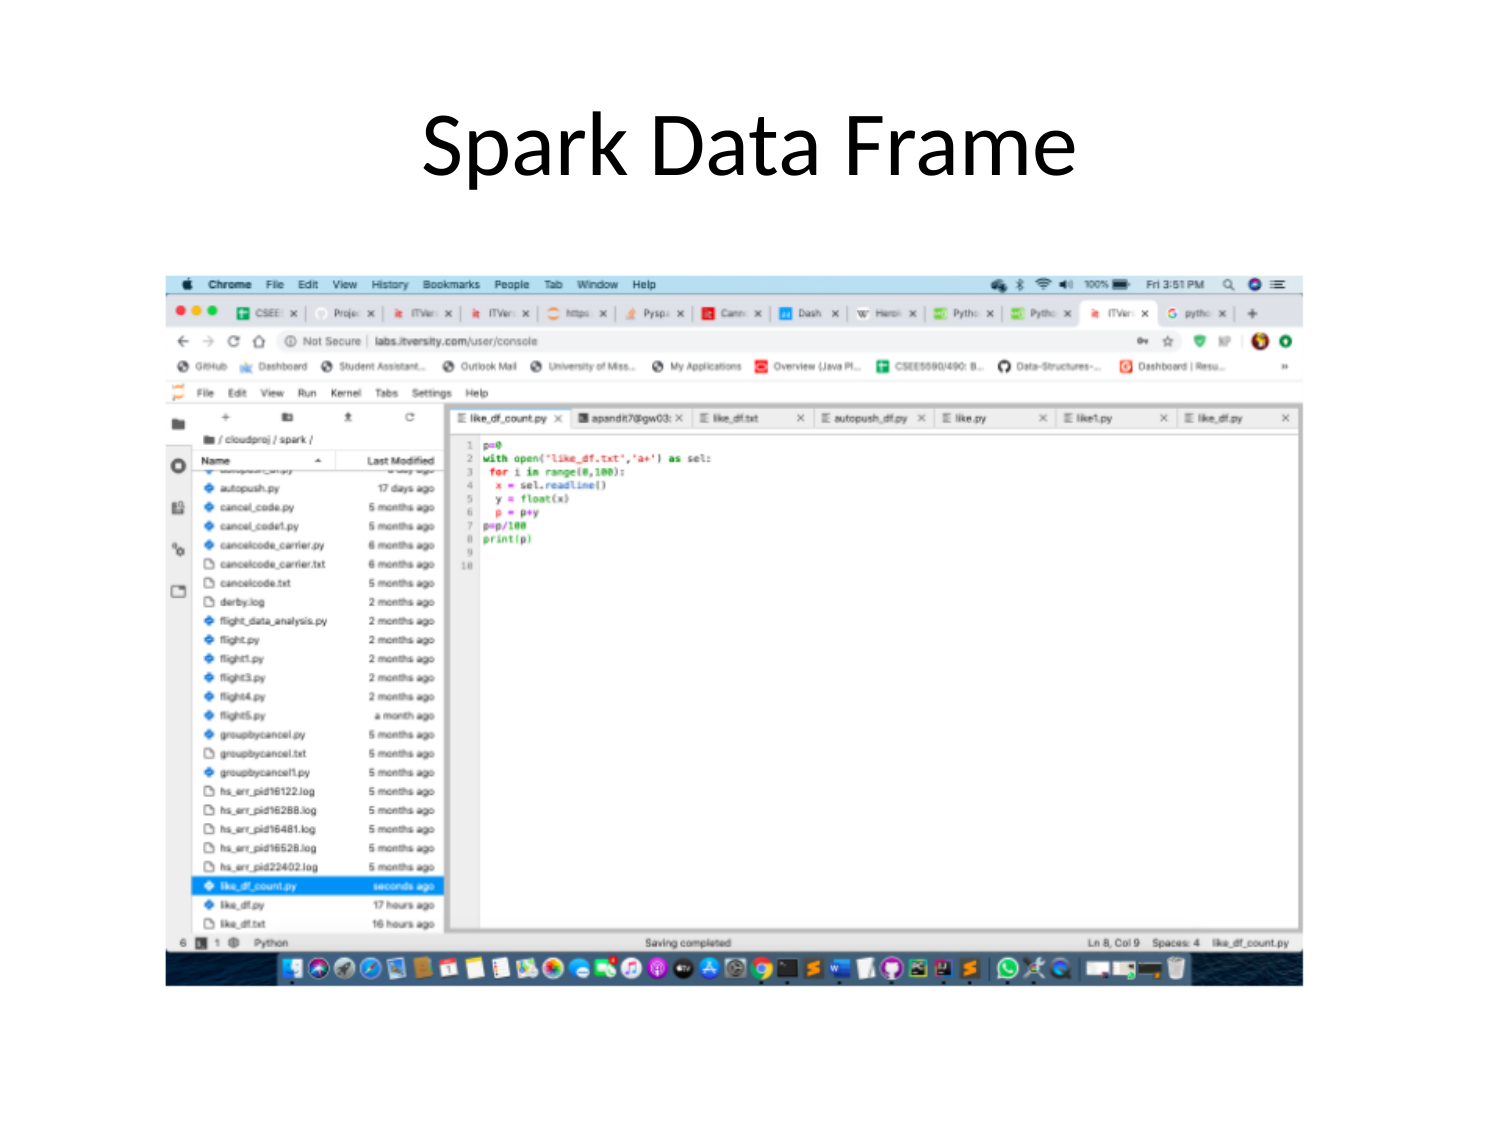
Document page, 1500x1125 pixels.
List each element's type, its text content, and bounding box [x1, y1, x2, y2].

title Spark Data Frame [75, 45, 1425, 233]
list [141, 262, 1359, 1006]
